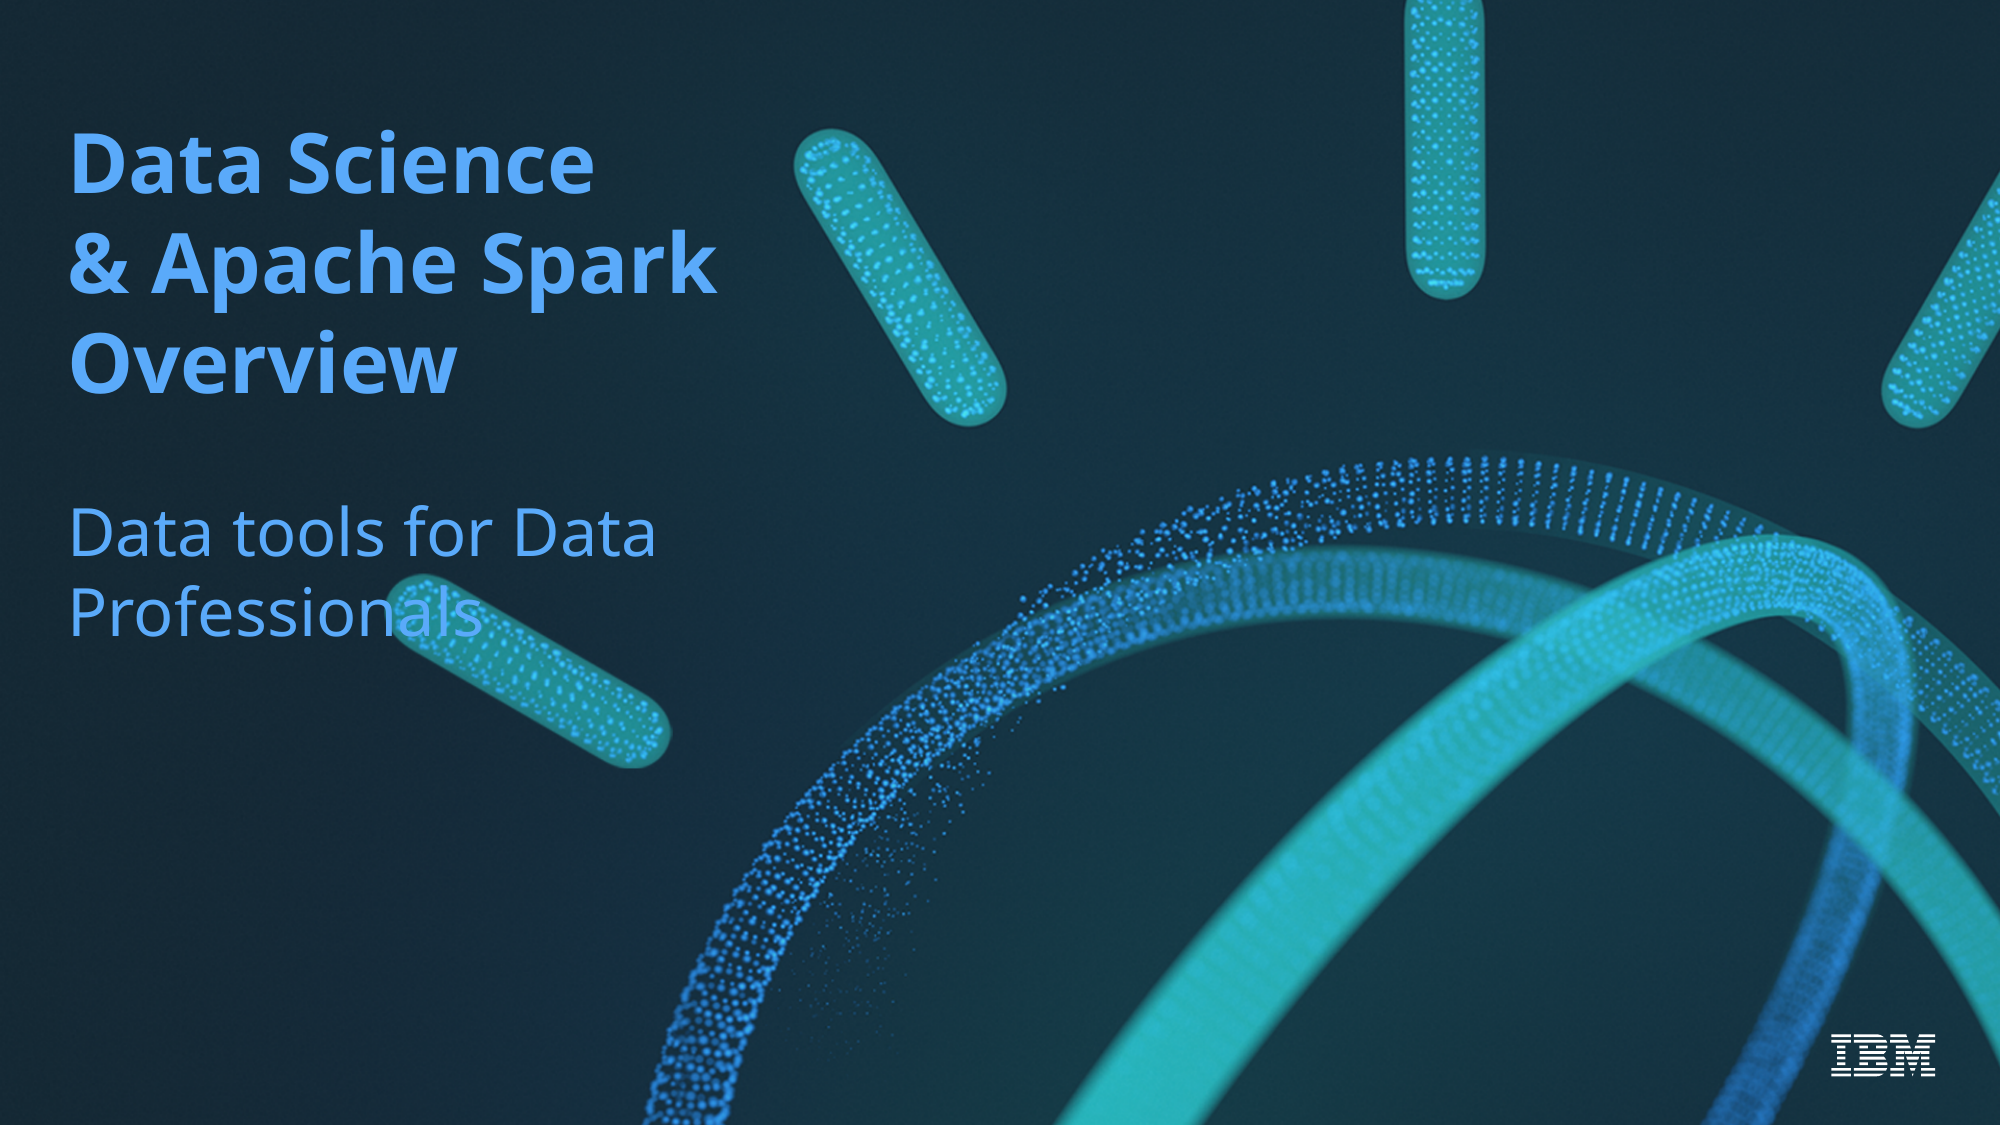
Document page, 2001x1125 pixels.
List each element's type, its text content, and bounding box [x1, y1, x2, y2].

title Data Science & Apache Spark Overview Data tools for Data Professionals [67, 110, 1018, 598]
picture [0, 0, 2000, 1125]
